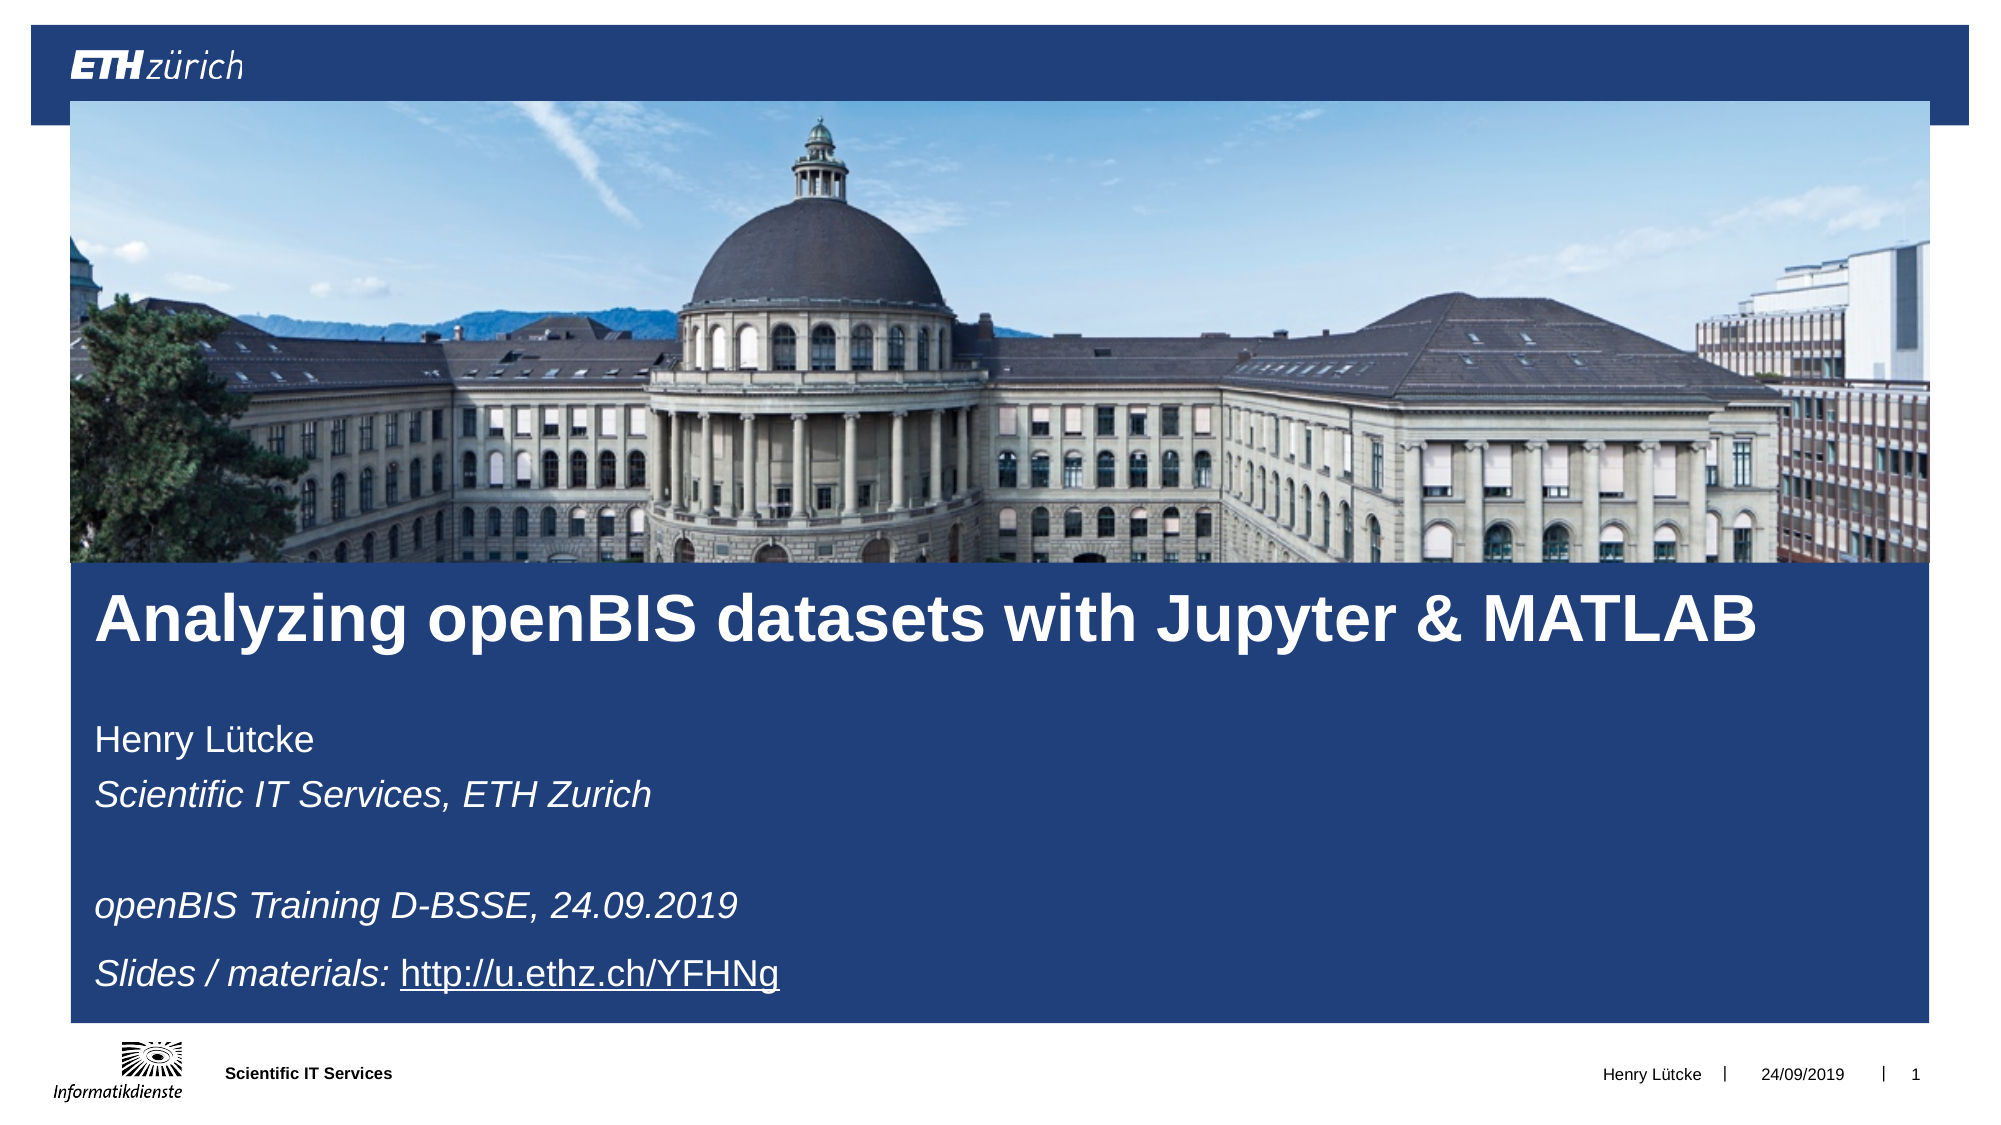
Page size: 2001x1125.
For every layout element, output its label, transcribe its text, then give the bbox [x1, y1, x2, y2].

picture [53, 1042, 182, 1106]
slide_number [1736, 1034, 1870, 1112]
title Analyzing openBIS datasets with Jupyter & MATLAB [70, 562, 1930, 698]
footer Henry Lütcke [999, 1034, 1702, 1112]
picture [70, 101, 1930, 562]
slide_number 1 [1886, 1034, 1946, 1112]
subtitle Henry Lütcke Scientific IT Services, ETH Zurich openBIS Training D-BSSE, 24.09.2019 Slides / materials: http://u.ethz.ch/YFHNg [70, 698, 1930, 1024]
